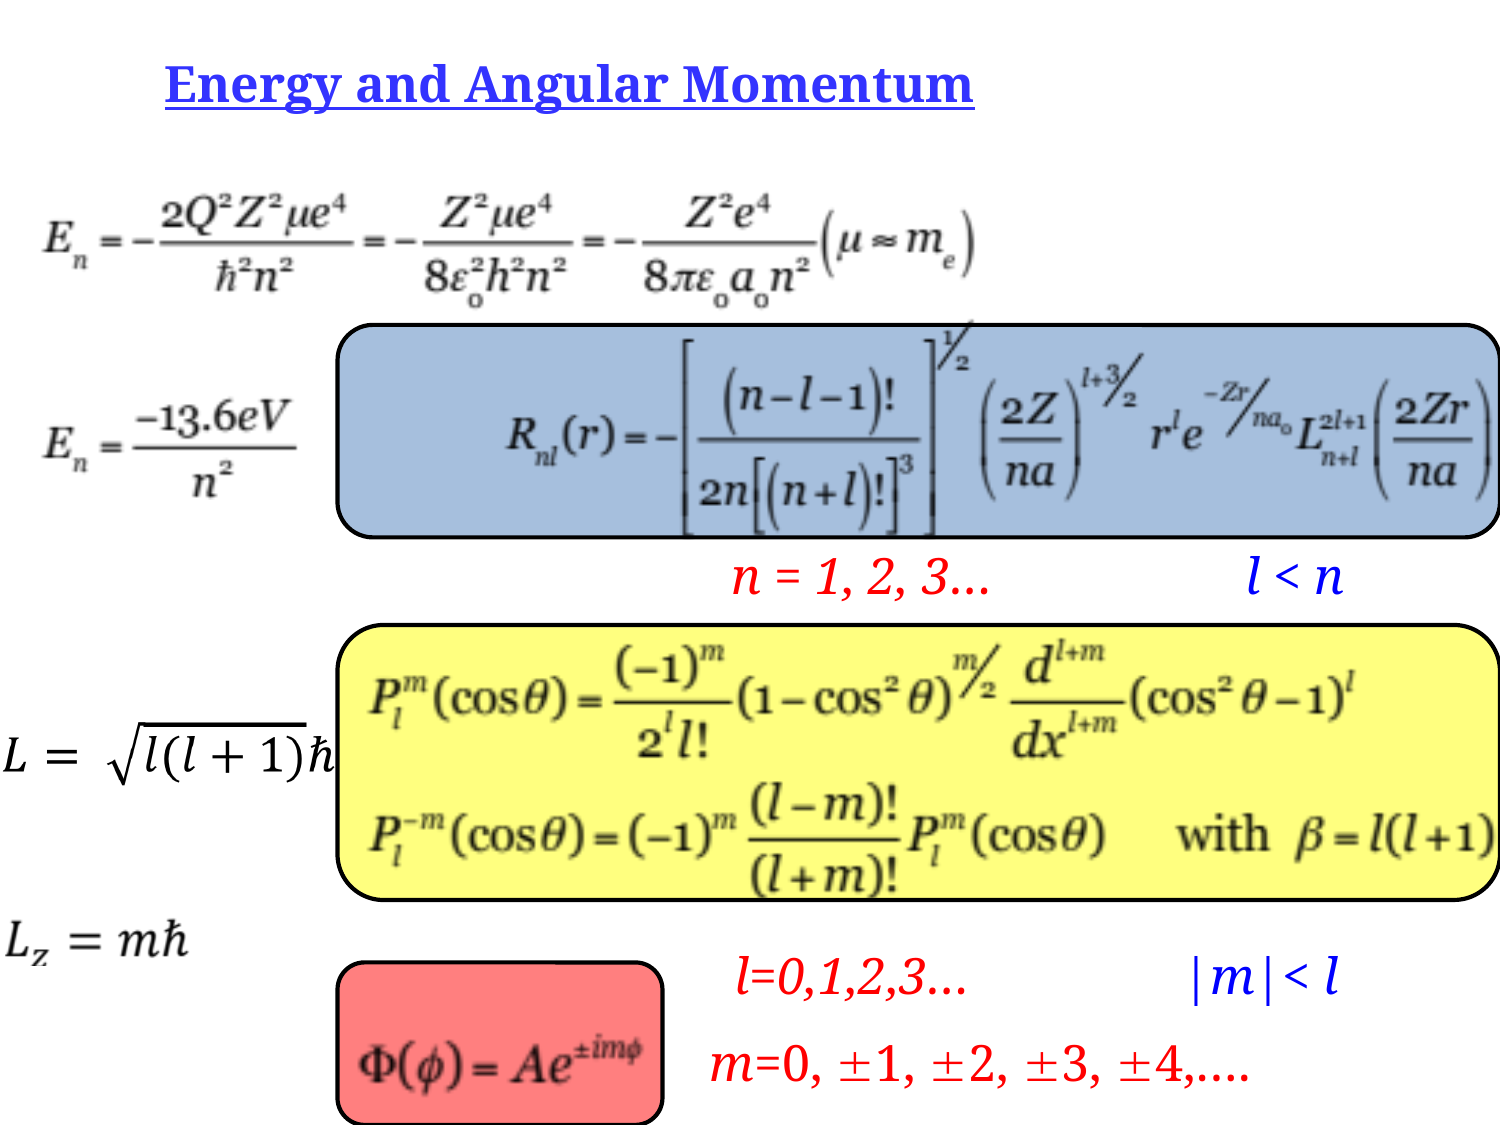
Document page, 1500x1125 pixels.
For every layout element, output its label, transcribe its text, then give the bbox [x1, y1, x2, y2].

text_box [4, 906, 906, 966]
text_box m=0, 1, 2, 3, 4,…. [694, 1024, 1266, 1099]
text_box n = 1, 2, 3… [716, 551, 1009, 613]
text_box Energy and Angular Momentum [150, 45, 1450, 121]
text_box l=0,1,2,3… [719, 937, 986, 1013]
text_box [335, 796, 357, 895]
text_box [0, 714, 357, 788]
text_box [352, 1021, 649, 1101]
text_box l < n [1231, 551, 1361, 613]
text_box [335, 630, 357, 712]
text_box |m|< l [1167, 936, 1354, 1012]
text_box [37, 175, 978, 501]
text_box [499, 312, 1496, 543]
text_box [362, 624, 1500, 902]
text_box [335, 974, 665, 1125]
text_box [336, 509, 494, 540]
